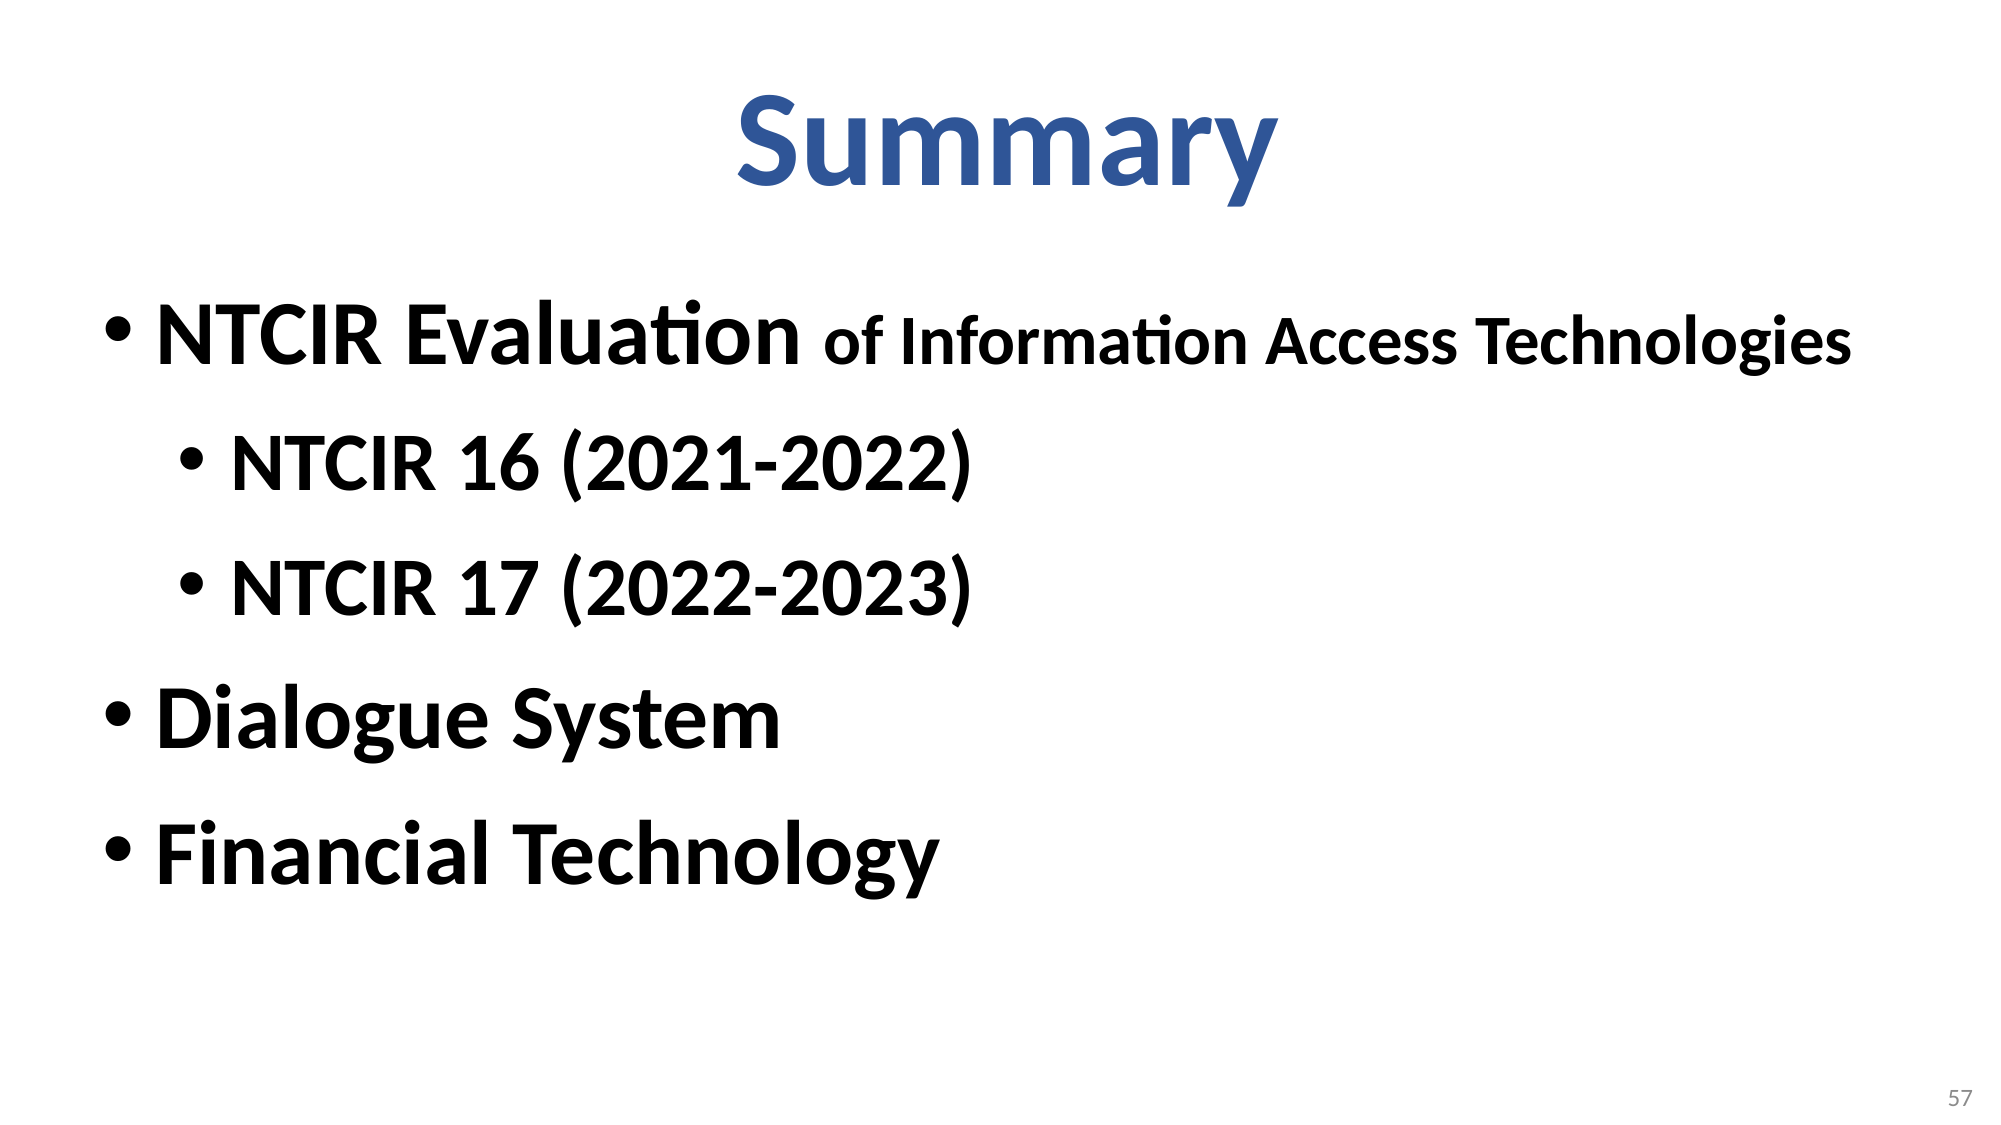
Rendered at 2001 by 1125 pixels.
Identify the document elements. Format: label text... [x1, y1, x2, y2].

title Summary [87, 22, 1929, 240]
list NTCIR Evaluation of Information Access Technologies NTCIR 16 (2021-2022) NTCIR 17 (2022-2023) Dialogue System Financial Technology [87, 264, 1929, 1043]
slide_number 57 [1830, 1076, 1989, 1116]
